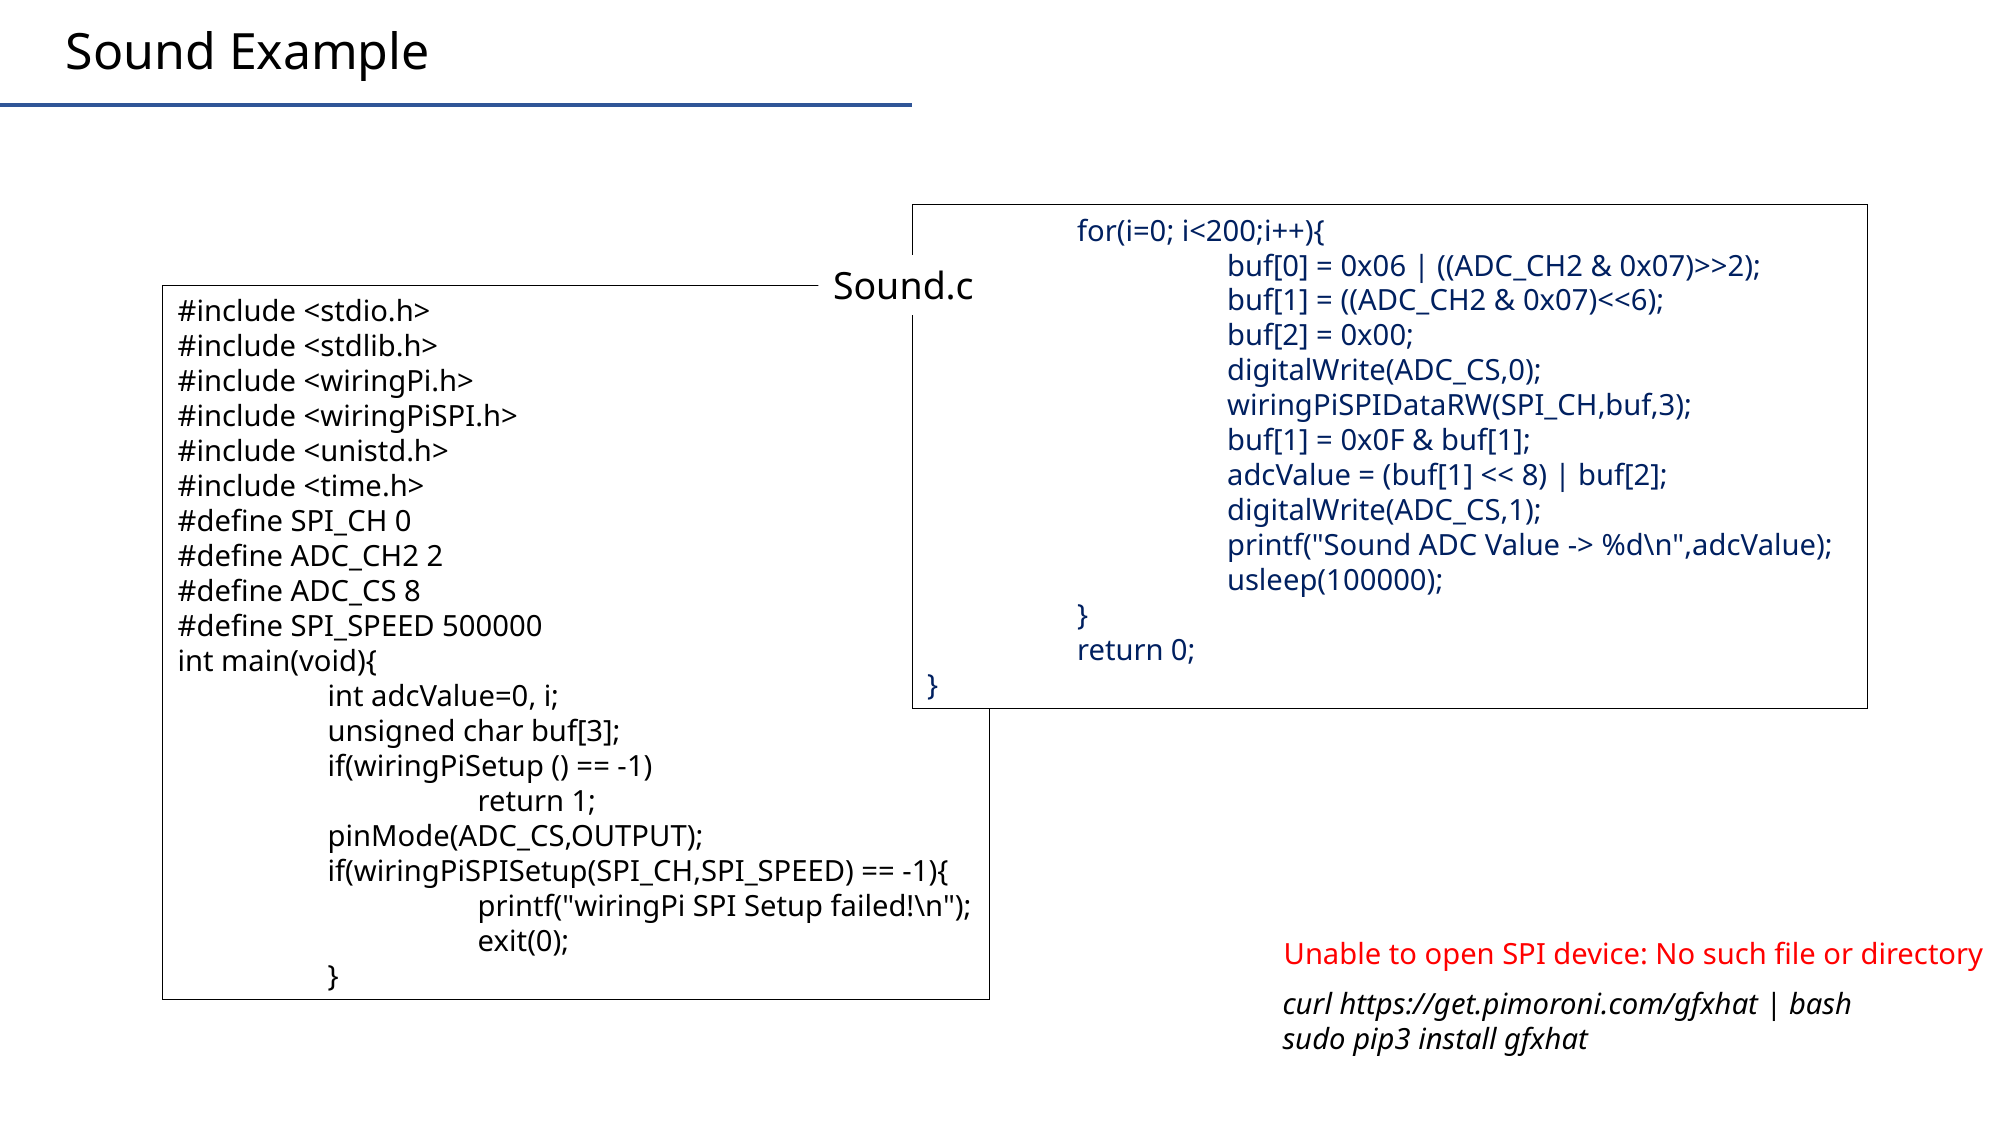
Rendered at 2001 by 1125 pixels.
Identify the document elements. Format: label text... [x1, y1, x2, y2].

text_box for(i=0; i<200;i++){ buf[0] = 0x06 | ((ADC_CH2 & 0x07)>>2); buf[1] = ((ADC_CH2 & 0x07)<<6); buf[2] = 0x00; digitalWrite(ADC_CS,0); wiringPiSPIDataRW(SPI_CH,buf,3); buf[1] = 0x0F & buf[1]; adcValue = (buf[1] << 8) | buf[2]; digitalWrite(ADC_CS,1); printf("Sound ADC Value -> %d\n",adcValue); usleep(100000); } return 0; } [912, 204, 1868, 709]
text_box curl https://get.pimoroni.com/gfxhat | bash sudo pip3 install gfxhat [1267, 978, 1897, 1063]
text_box Sound Example [50, 12, 446, 88]
text_box Sound.c [818, 255, 989, 315]
text_box #include <stdio.h> #include <stdlib.h> #include <wiringPi.h> #include <wiringPiSPI.h> #include <unistd.h> #include <time.h> #define SPI_CH 0 #define ADC_CH2 2 #define ADC_CS 8 #define SPI_SPEED 500000 int main(void){ int adcValue=0, i; unsigned char buf[3]; if(wiringPiSetup () == -1) return 1; pinMode(ADC_CS,OUTPUT); if(wiringPiSPISetup(SPI_CH,SPI_SPEED) == -1){ printf("wiringPi SPI Setup failed!\n"); exit(0); } [162, 285, 990, 1000]
text_box Unable to open SPI device: No such file or directory [1268, 927, 1999, 978]
